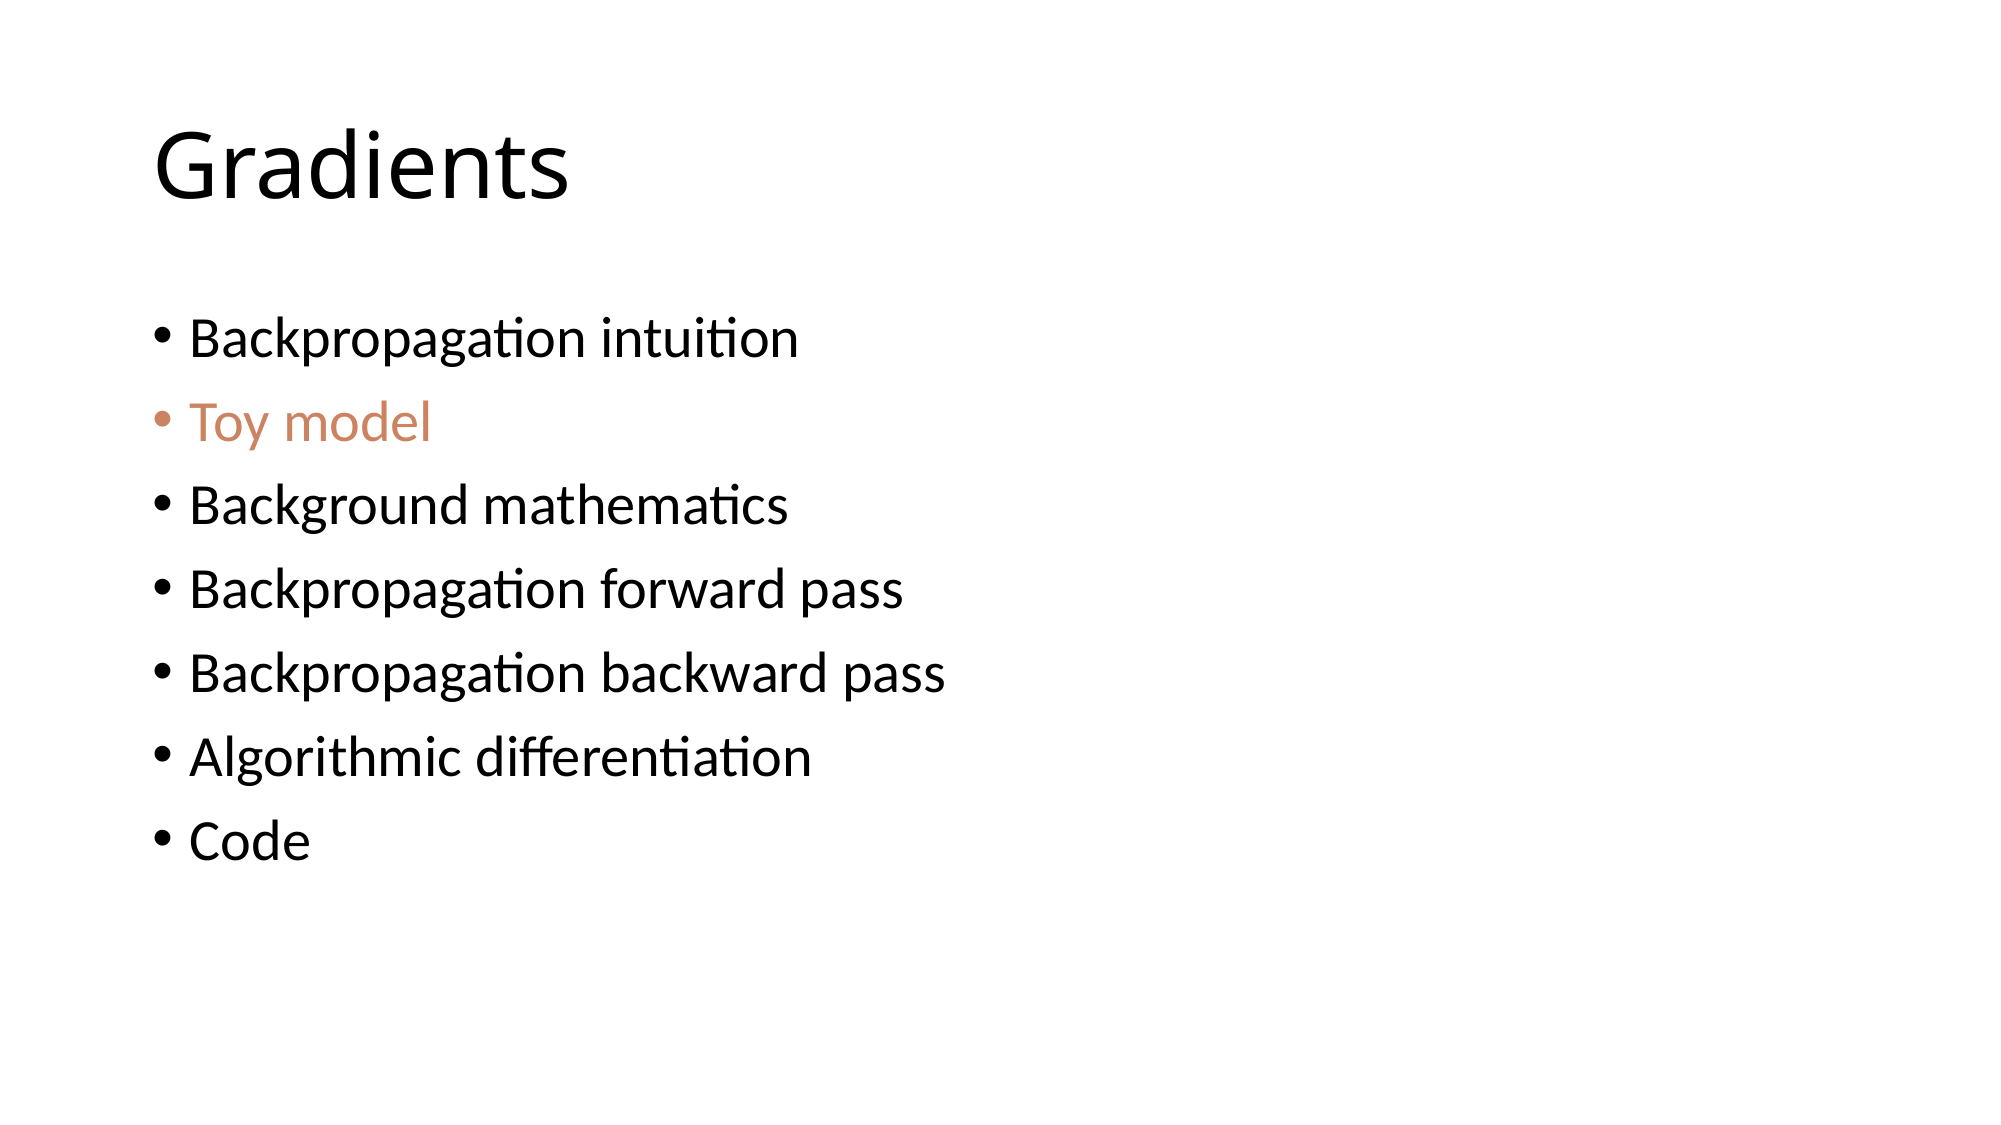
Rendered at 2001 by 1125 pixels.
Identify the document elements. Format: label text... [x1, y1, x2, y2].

title Gradients [137, 59, 1863, 278]
list Backpropagation intuition Toy model Background mathematics Backpropagation forward pass Backpropagation backward pass Algorithmic differentiation Code [137, 299, 1863, 1014]
